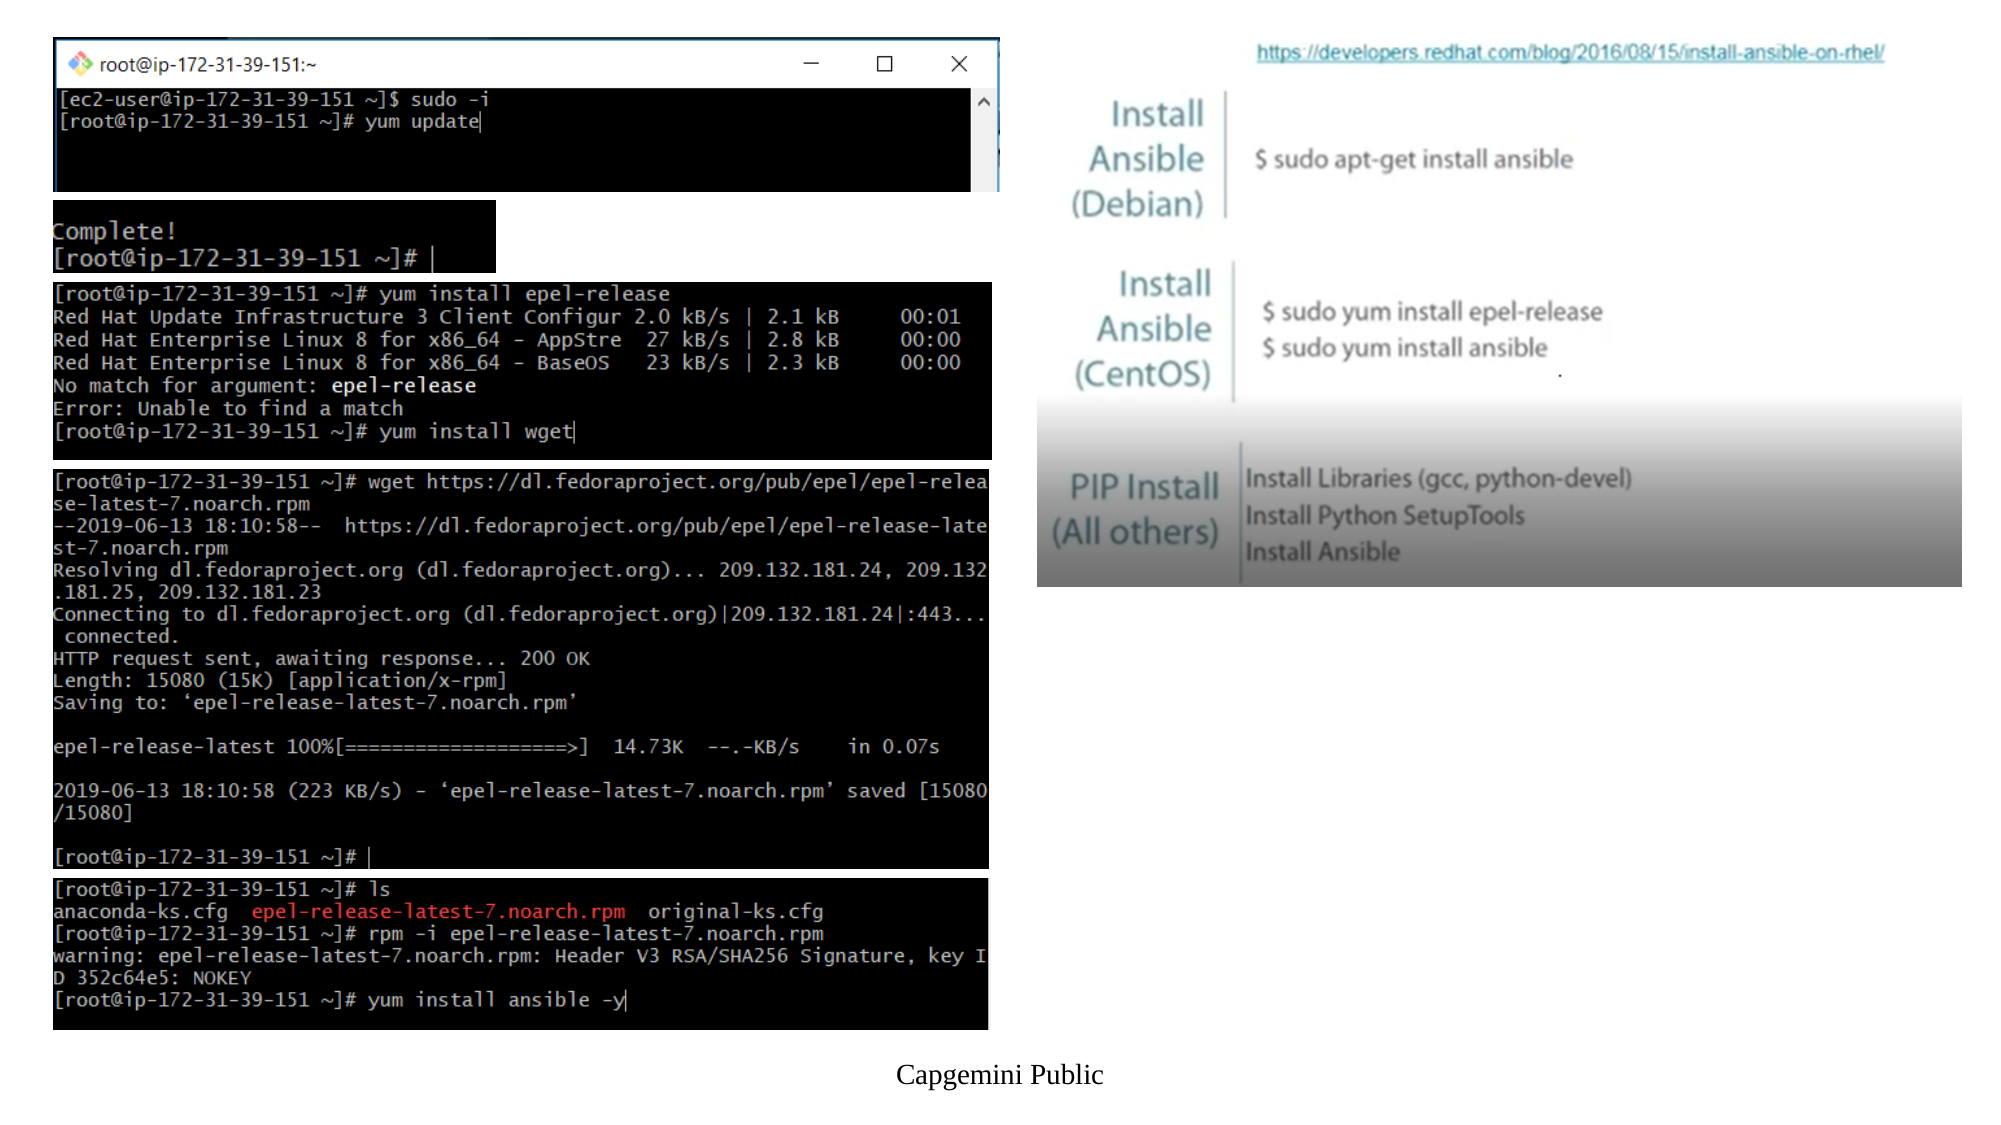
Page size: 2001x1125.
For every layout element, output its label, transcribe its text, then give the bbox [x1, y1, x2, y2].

picture [53, 282, 992, 460]
picture [53, 469, 989, 869]
picture [53, 37, 1001, 192]
picture [53, 878, 991, 1031]
footer Capgemini Public [662, 1042, 1338, 1103]
picture [53, 200, 496, 273]
picture [1037, 37, 1962, 587]
